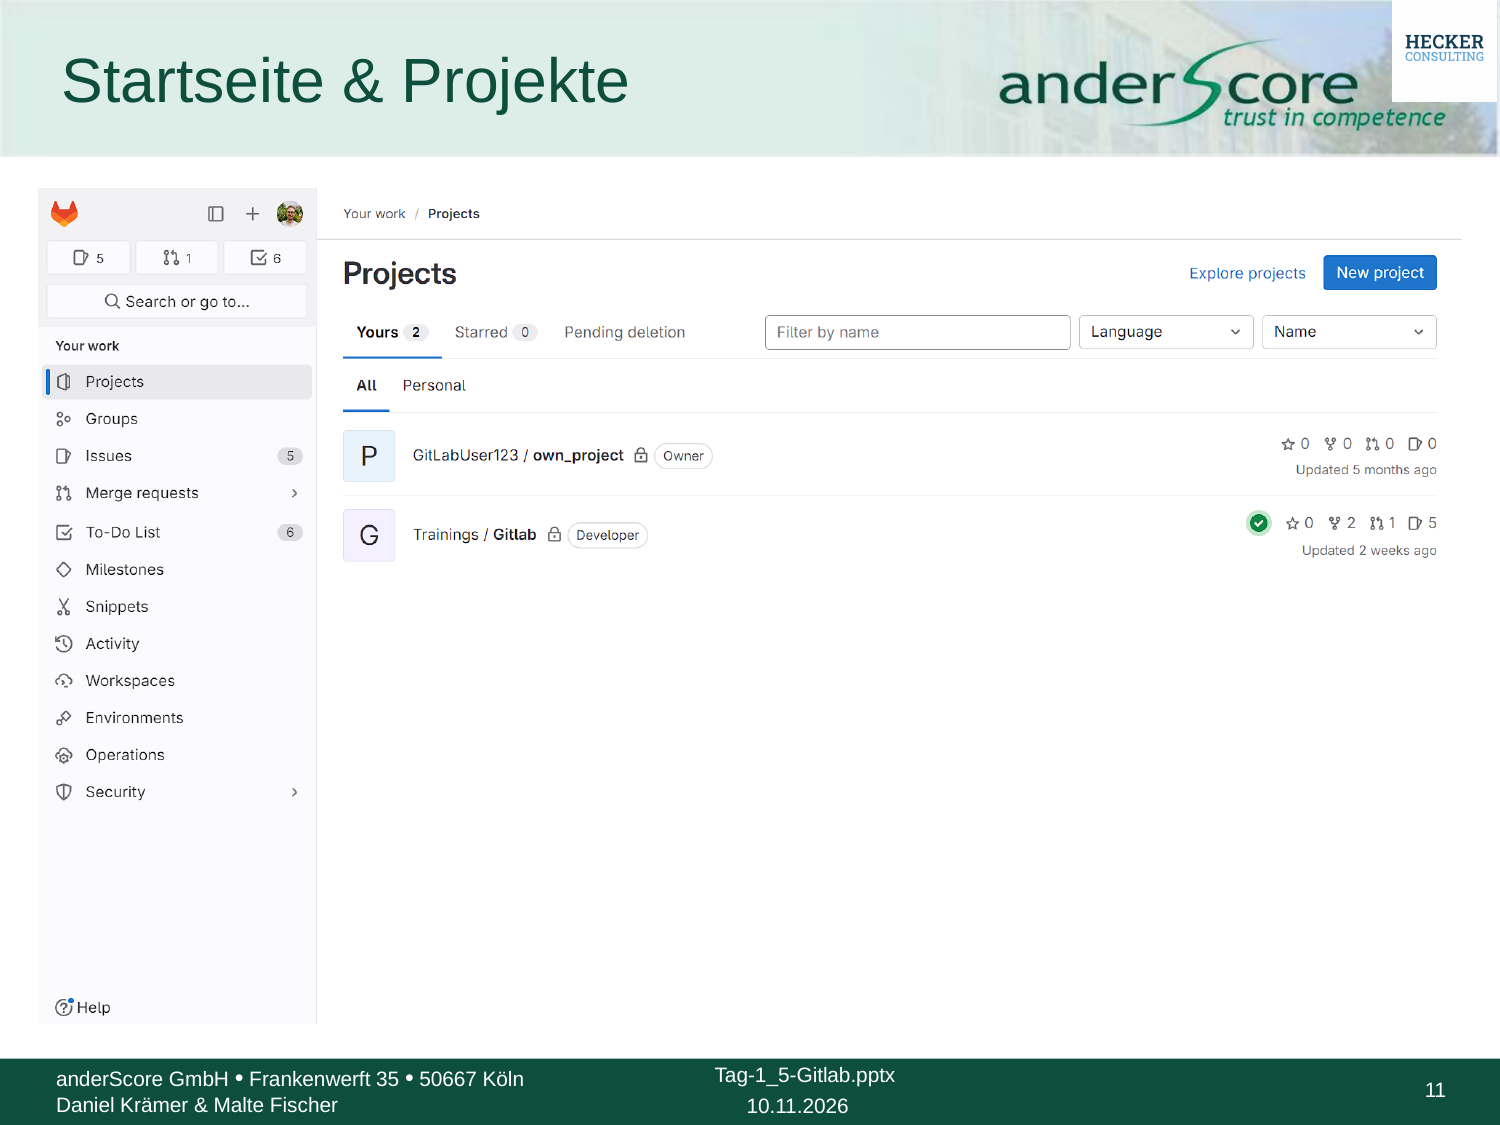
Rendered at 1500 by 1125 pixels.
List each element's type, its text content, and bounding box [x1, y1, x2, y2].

picture [0, 0, 1500, 157]
picture [38, 188, 1462, 1024]
title Startseite & Projekte [46, 24, 959, 141]
